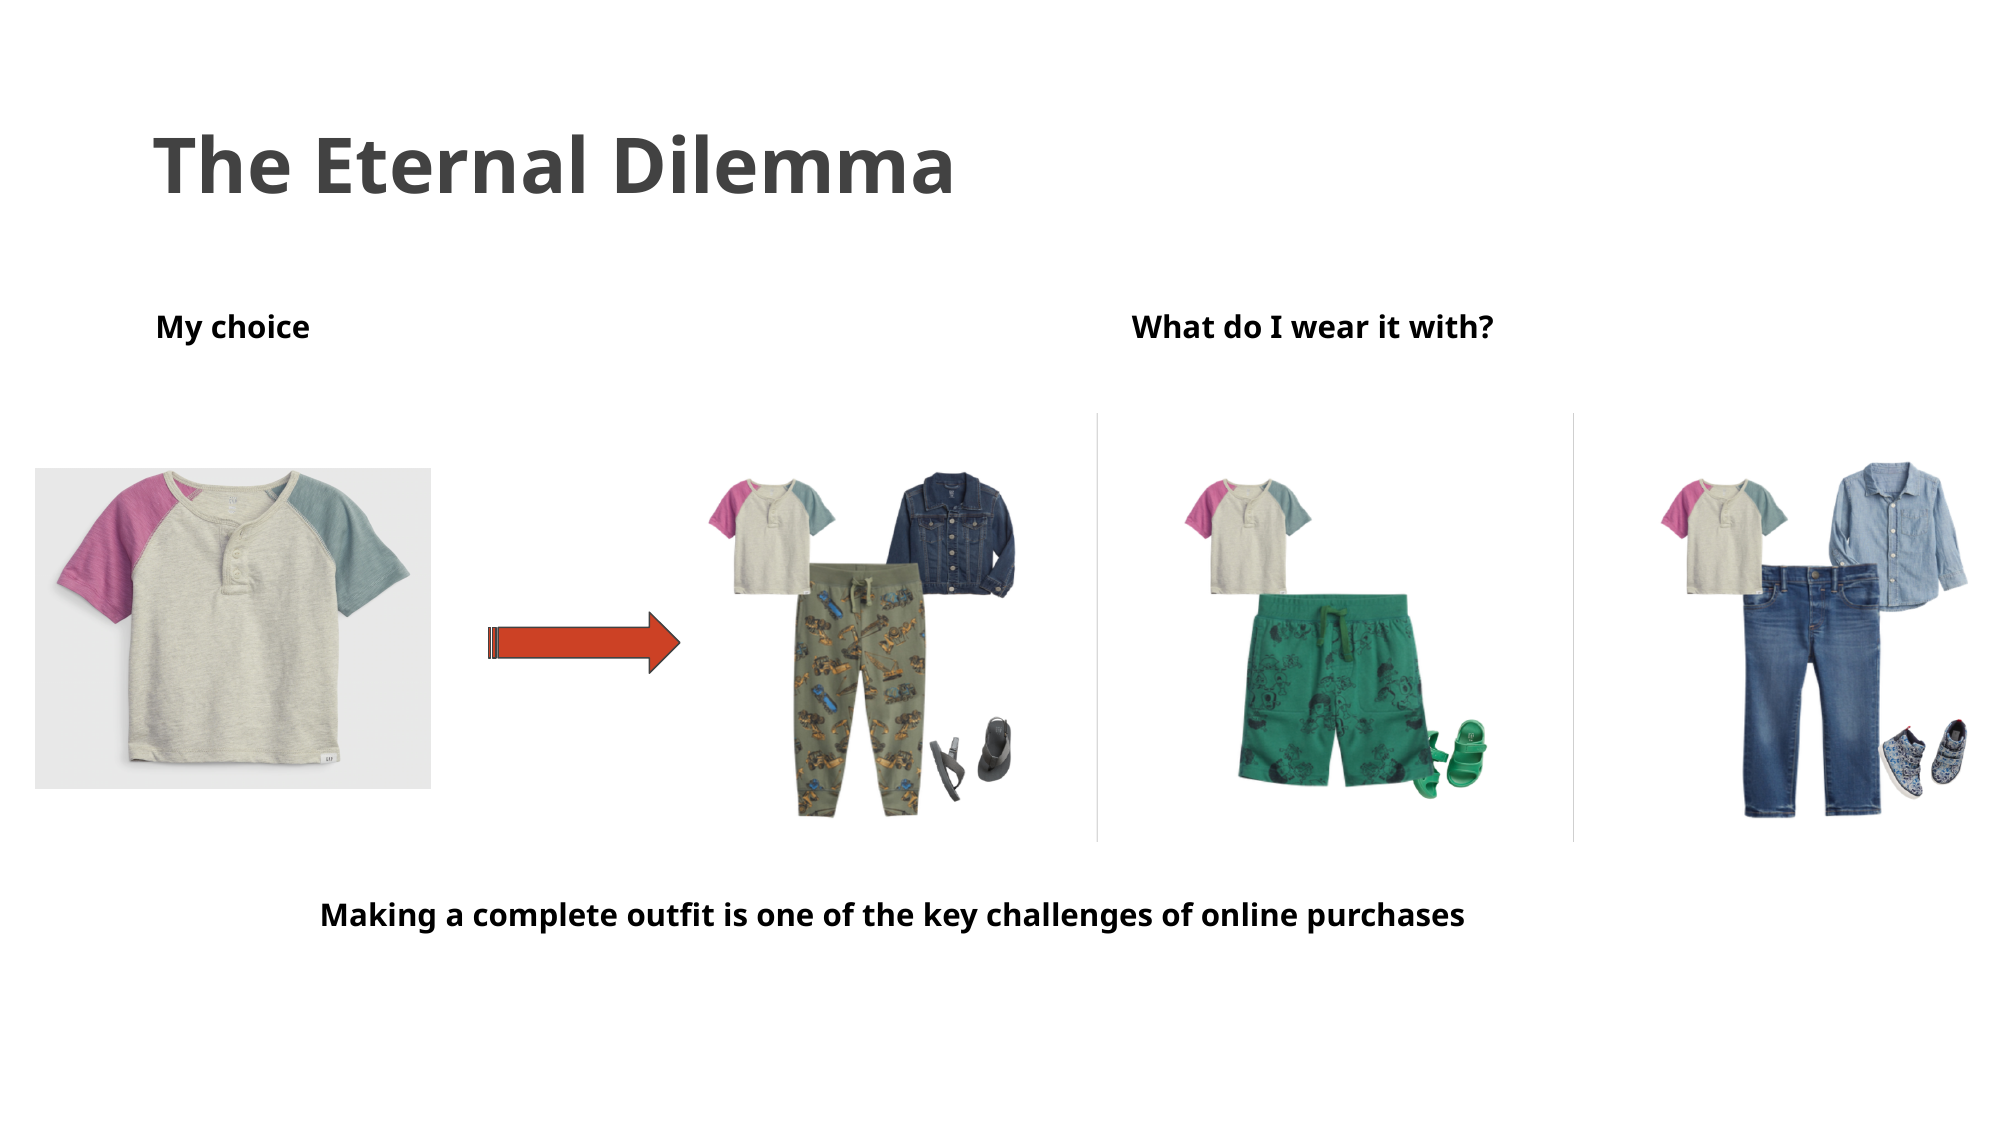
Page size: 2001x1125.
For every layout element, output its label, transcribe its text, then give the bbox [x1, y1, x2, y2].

picture [698, 400, 1992, 842]
text_box [498, 612, 680, 674]
text_box What do I wear it with? [1050, 292, 1576, 361]
text_box [492, 627, 497, 658]
picture [35, 467, 431, 789]
title The Eternal Dilemma [137, 59, 1863, 278]
text_box Making a complete outfit is one of the key challenges of online purchases [51, 880, 1743, 948]
text_box My choice [51, 292, 414, 361]
